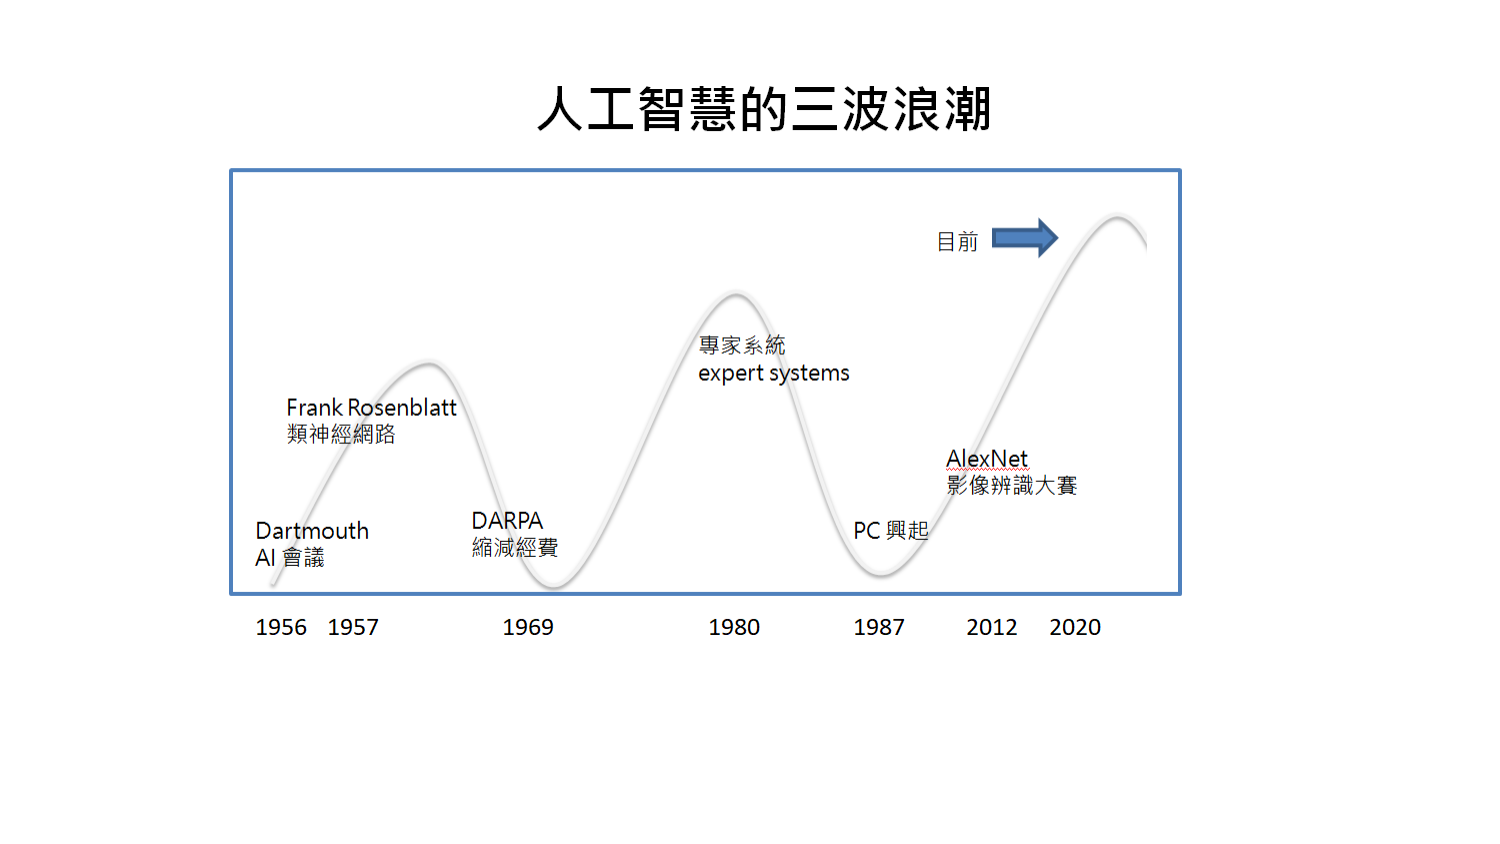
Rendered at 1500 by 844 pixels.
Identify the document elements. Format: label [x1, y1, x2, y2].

list [210, 81, 1200, 649]
